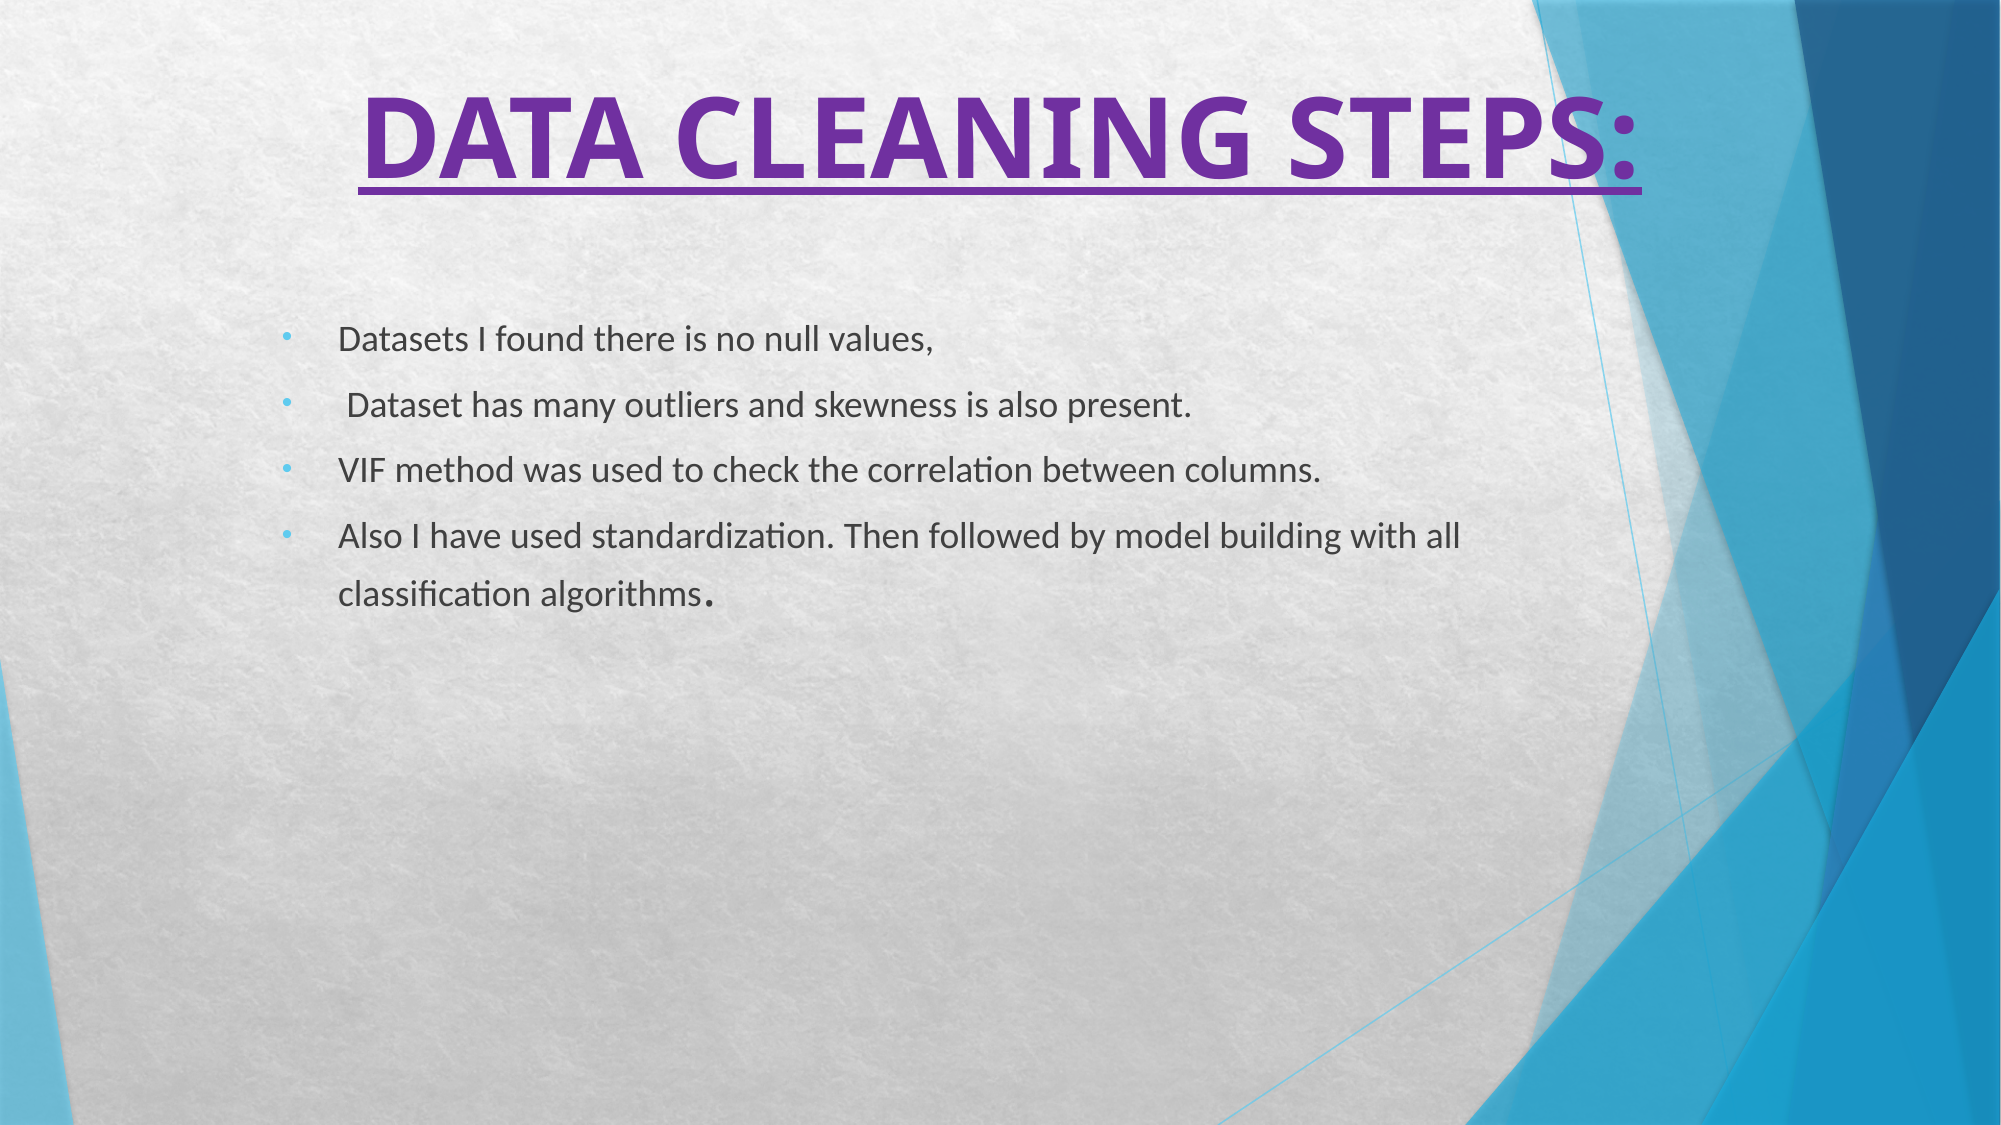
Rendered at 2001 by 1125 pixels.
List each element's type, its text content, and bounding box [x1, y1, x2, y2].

title DATA CLEANING STEPS: [212, 58, 1788, 173]
list Datasets I found there is no null values, Dataset has many outliers and skewness is also present. VIF method was used to check the correlation between columns. Also I have used standardization. Then followed by model building with all classification algorithms. [266, 306, 1500, 1125]
